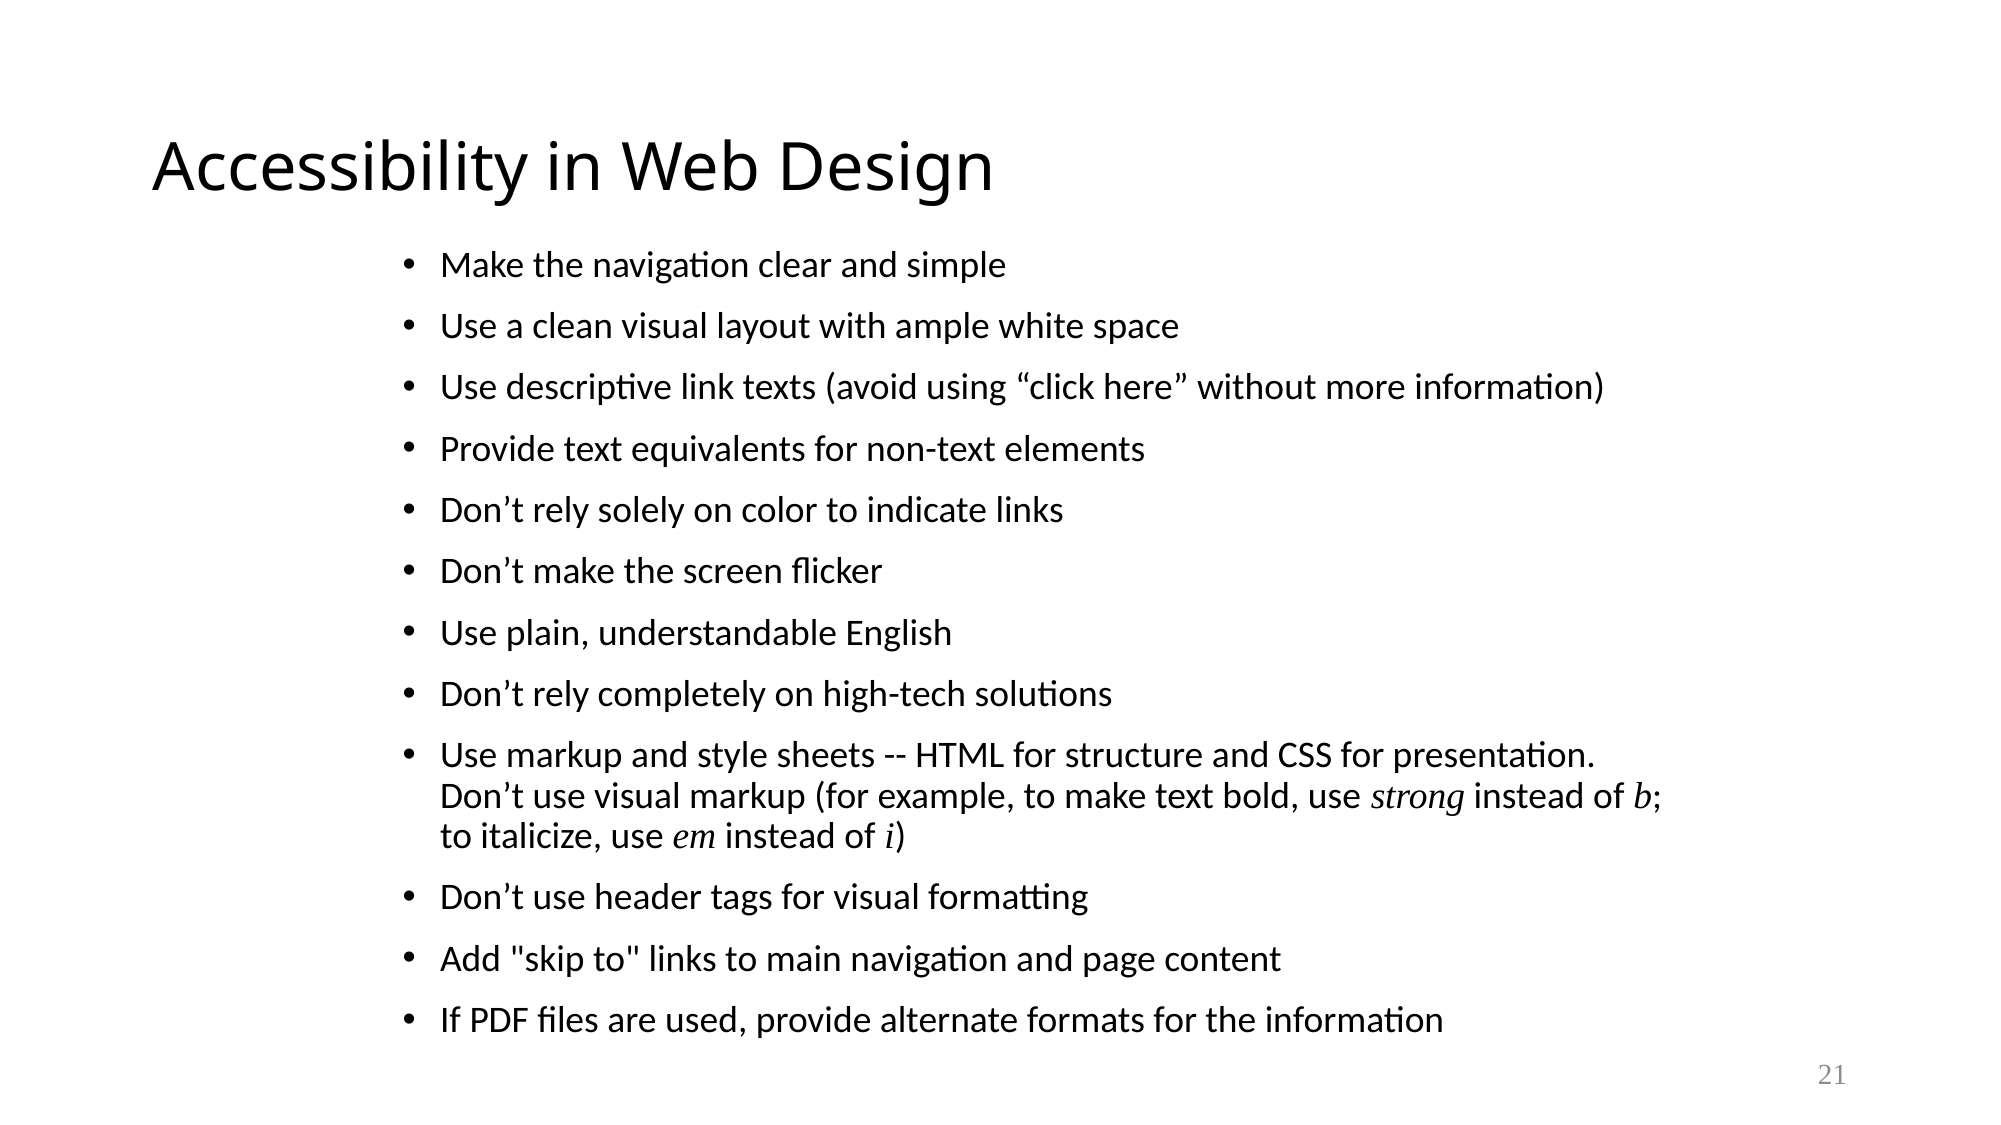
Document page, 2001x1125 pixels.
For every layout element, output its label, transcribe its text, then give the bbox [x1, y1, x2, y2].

title Accessibility in Web Design [137, 59, 1863, 278]
slide_number 21 [1700, 1042, 1863, 1103]
list Make the navigation clear and simple Use a clean visual layout with ample white space Use descriptive link texts (avoid using “click here” without more information) Provide text equivalents for non-text elements Don’t rely solely on color to indicate links Don’t make the screen flicker Use plain, understandable English Don’t rely completely on high-tech solutions Use markup and style sheets -- HTML for structure and CSS for presentation. Don’t use visual markup (for example, to make text bold, use strong instead of b; to italicize, use em instead of i) Don’t use header tags for visual formatting Add "skip to" links to main navigation and page content If PDF files are used, provide alternate formats for the information [387, 237, 1700, 1125]
